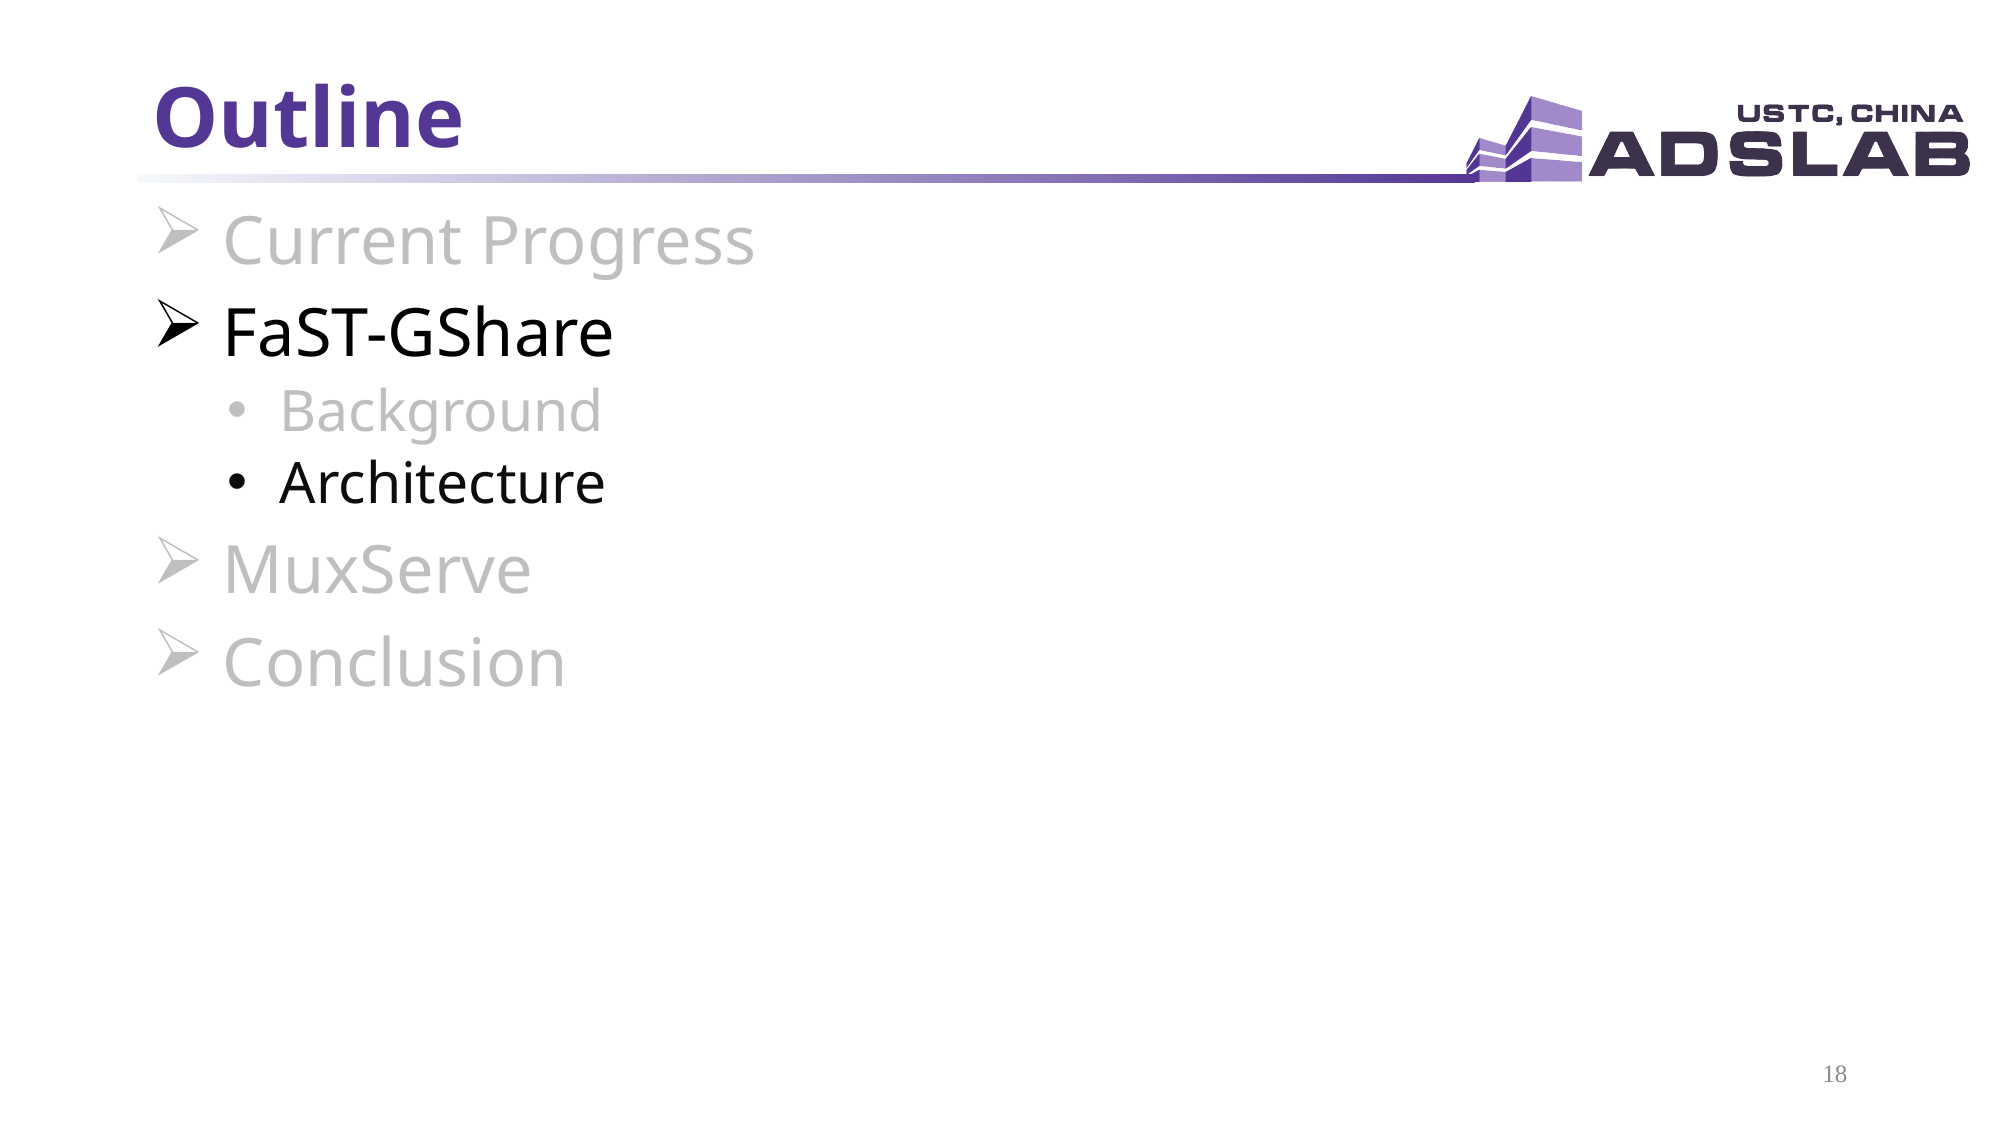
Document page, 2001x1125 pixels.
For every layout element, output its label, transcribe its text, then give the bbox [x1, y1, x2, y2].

list Current Progress FaST-GShare Background Architecture MuxServe Conclusion [137, 199, 1863, 1014]
title Outline [137, 63, 1863, 177]
picture [1470, 93, 1976, 183]
